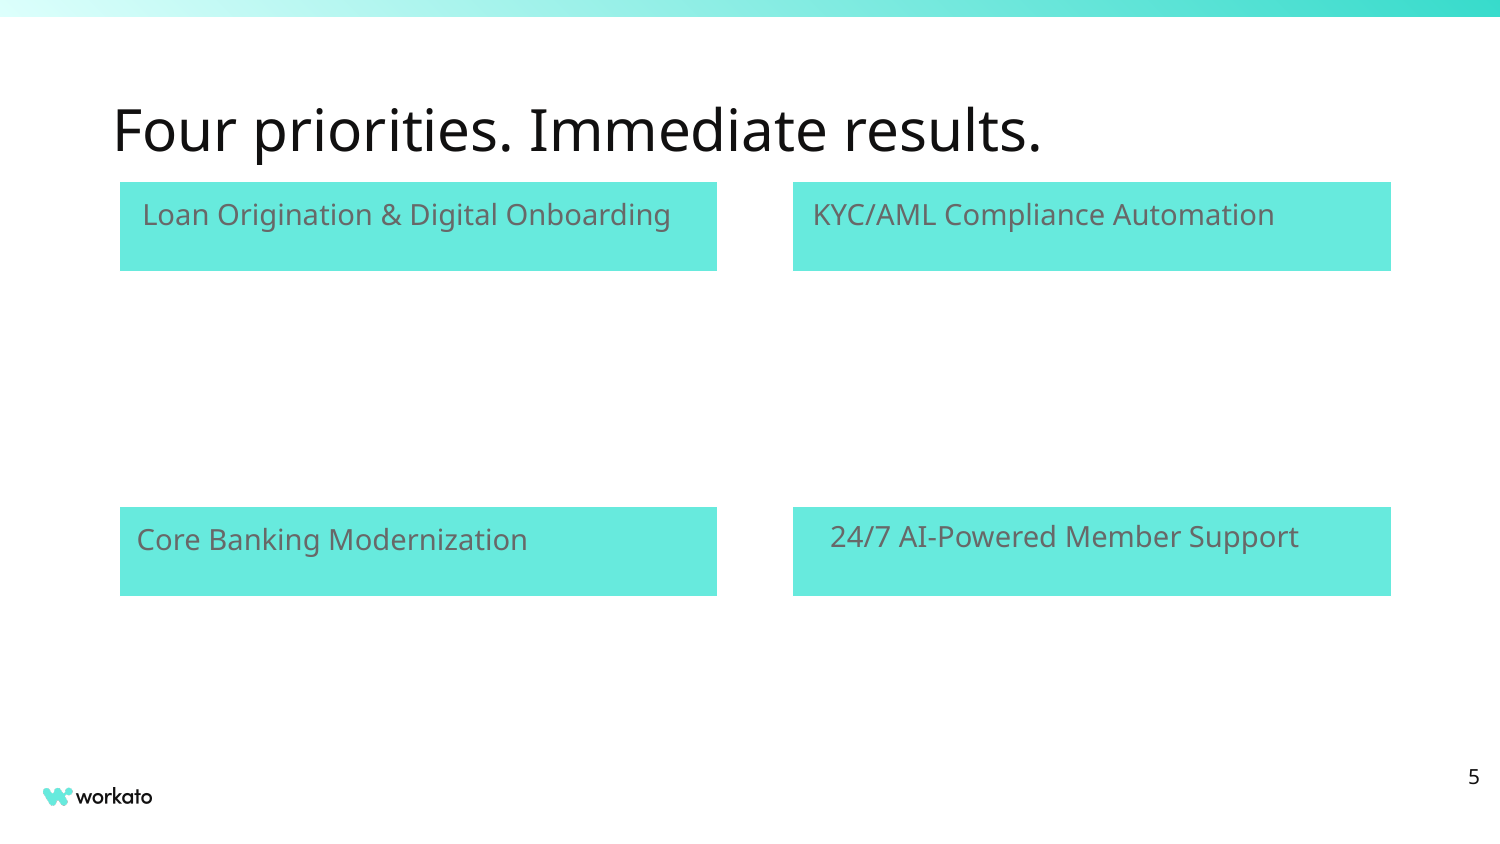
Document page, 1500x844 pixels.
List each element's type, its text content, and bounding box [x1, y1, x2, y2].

text_box [702, 235, 719, 272]
text_box [792, 235, 812, 272]
list Loan Origination & Digital Onboarding [112, 191, 702, 666]
list KYC/AML Compliance Automation [812, 191, 1318, 666]
text_box [792, 506, 812, 597]
text_box [702, 506, 719, 516]
text_box [1318, 506, 1392, 513]
list Core Banking Modernization [136, 516, 793, 844]
text_box [1318, 235, 1392, 272]
list 24/7 AI-Powered Member Support [830, 513, 1487, 844]
title Four priorities. Immediate results. [112, 93, 1500, 235]
picture [43, 787, 136, 806]
